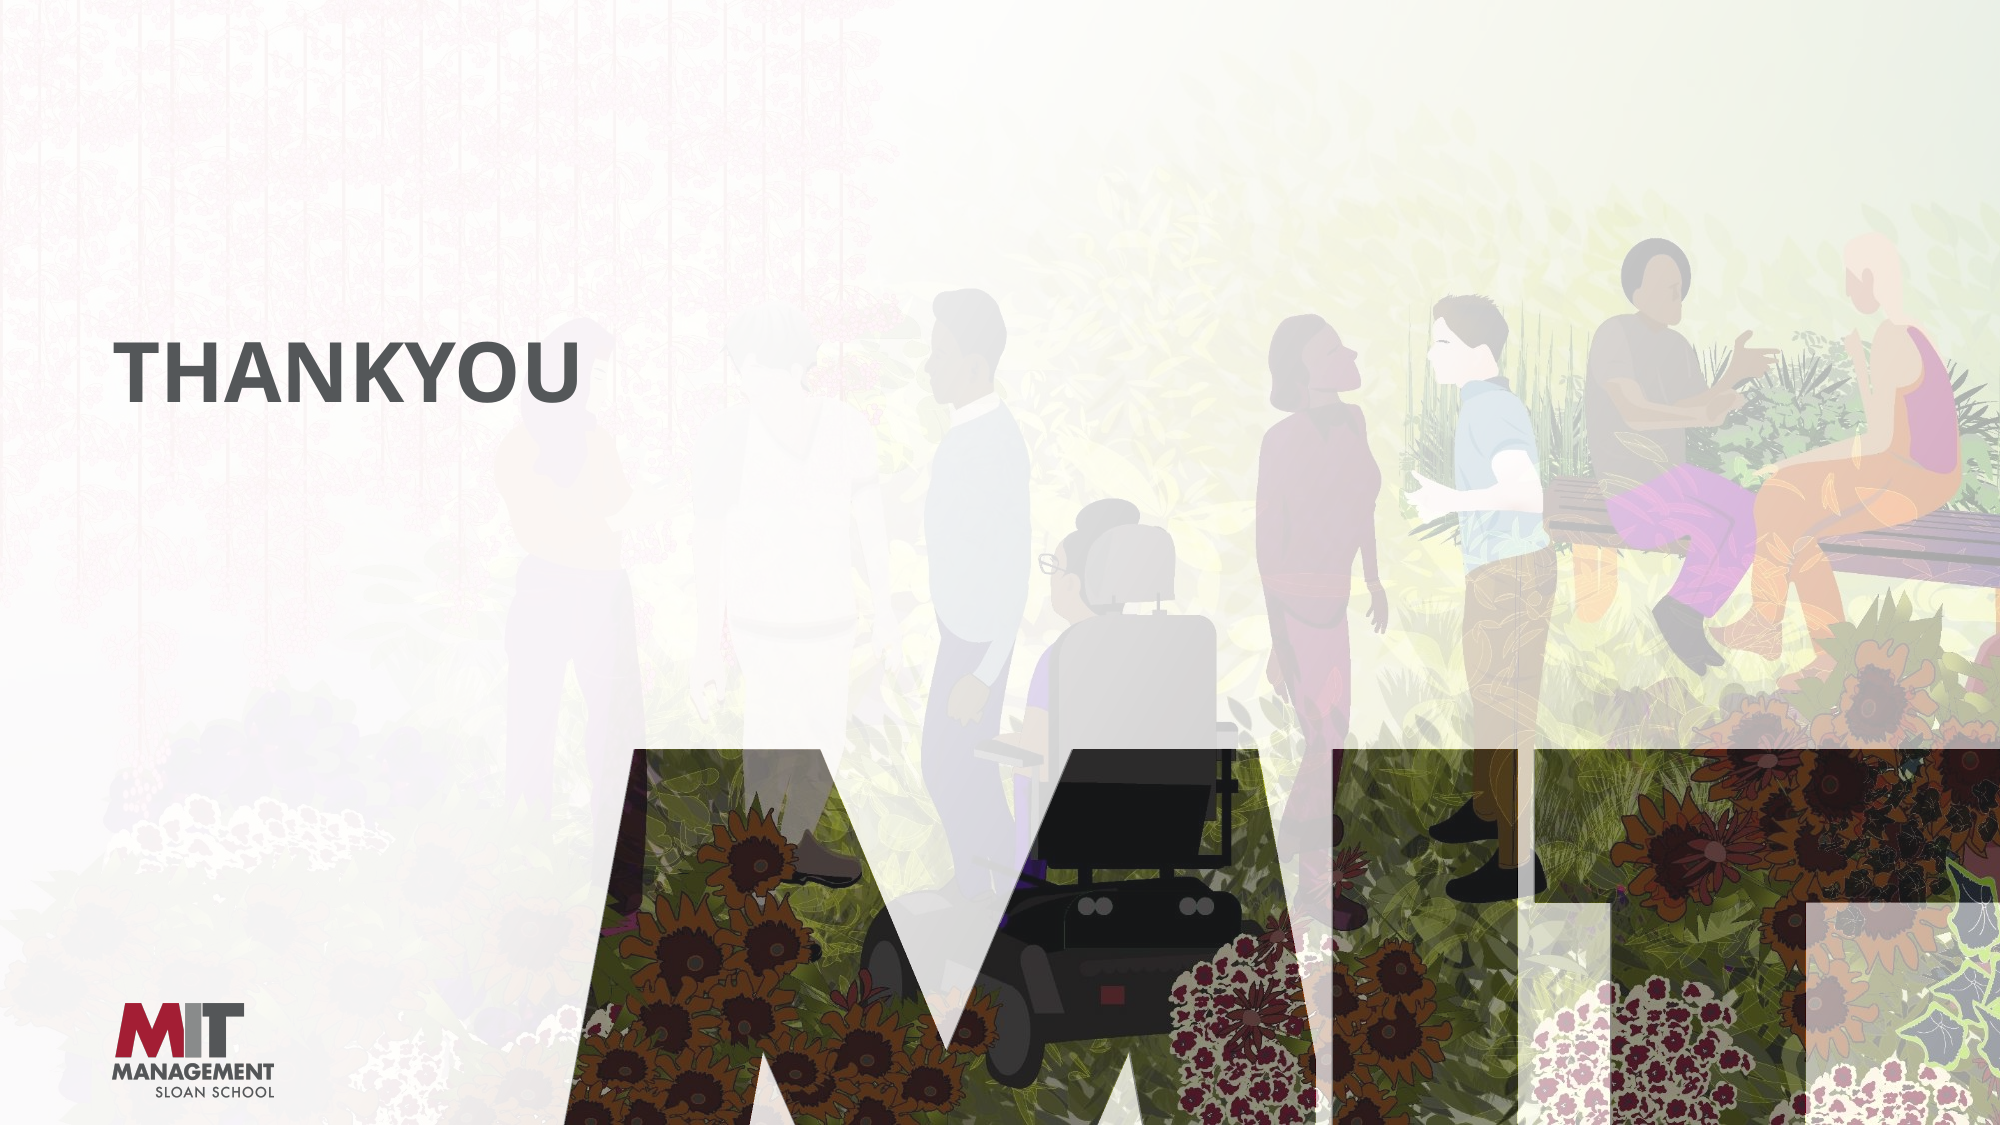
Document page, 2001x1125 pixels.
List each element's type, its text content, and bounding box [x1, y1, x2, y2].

title Thankyou [112, 175, 1434, 427]
picture [112, 1003, 274, 1098]
